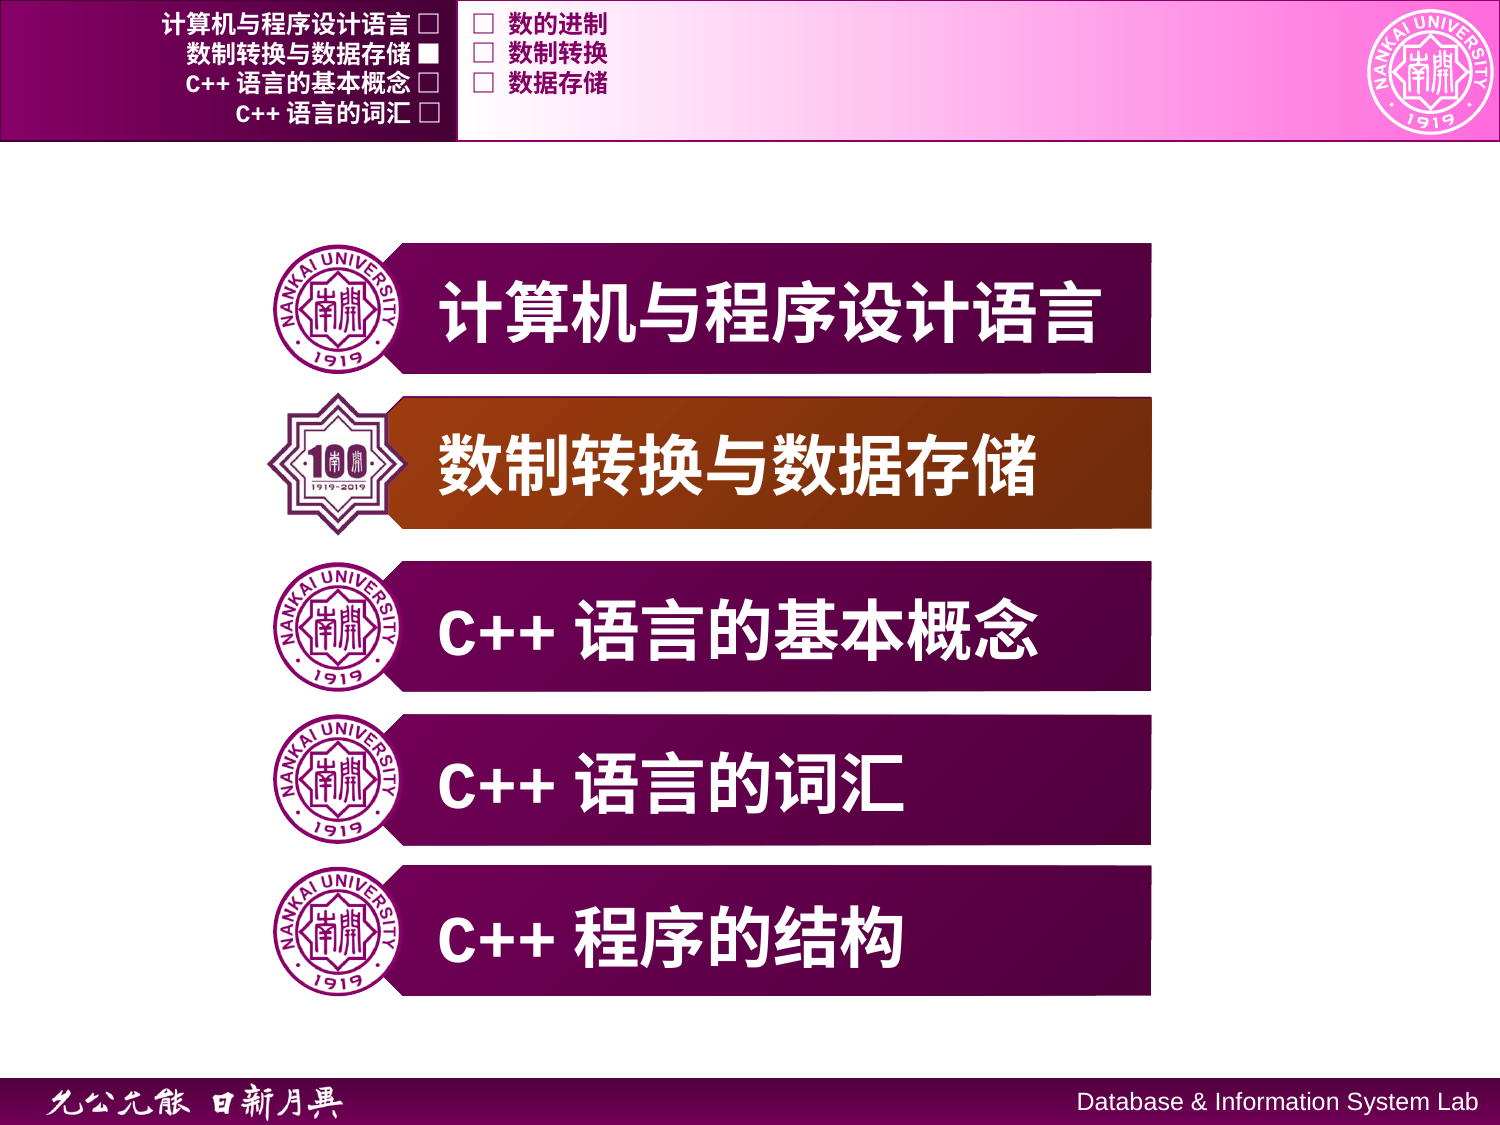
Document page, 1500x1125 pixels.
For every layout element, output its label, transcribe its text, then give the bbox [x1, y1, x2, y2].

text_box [272, 561, 1152, 997]
text_box 数制转换与数据存储 ■ [0, 36, 455, 66]
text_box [272, 243, 1152, 528]
text_box C++语言的词汇 □ [0, 95, 459, 129]
text_box □ 数制转换 [455, 36, 1361, 66]
text_box C++语言的基本概念 □ [0, 66, 455, 95]
text_box □ 数据存储 [455, 66, 1361, 99]
picture [35, 1081, 356, 1122]
picture [264, 390, 411, 537]
text_box □ 数的进制 [455, 7, 1361, 36]
text_box 计算机与程序设计语言 □ [0, 7, 455, 36]
